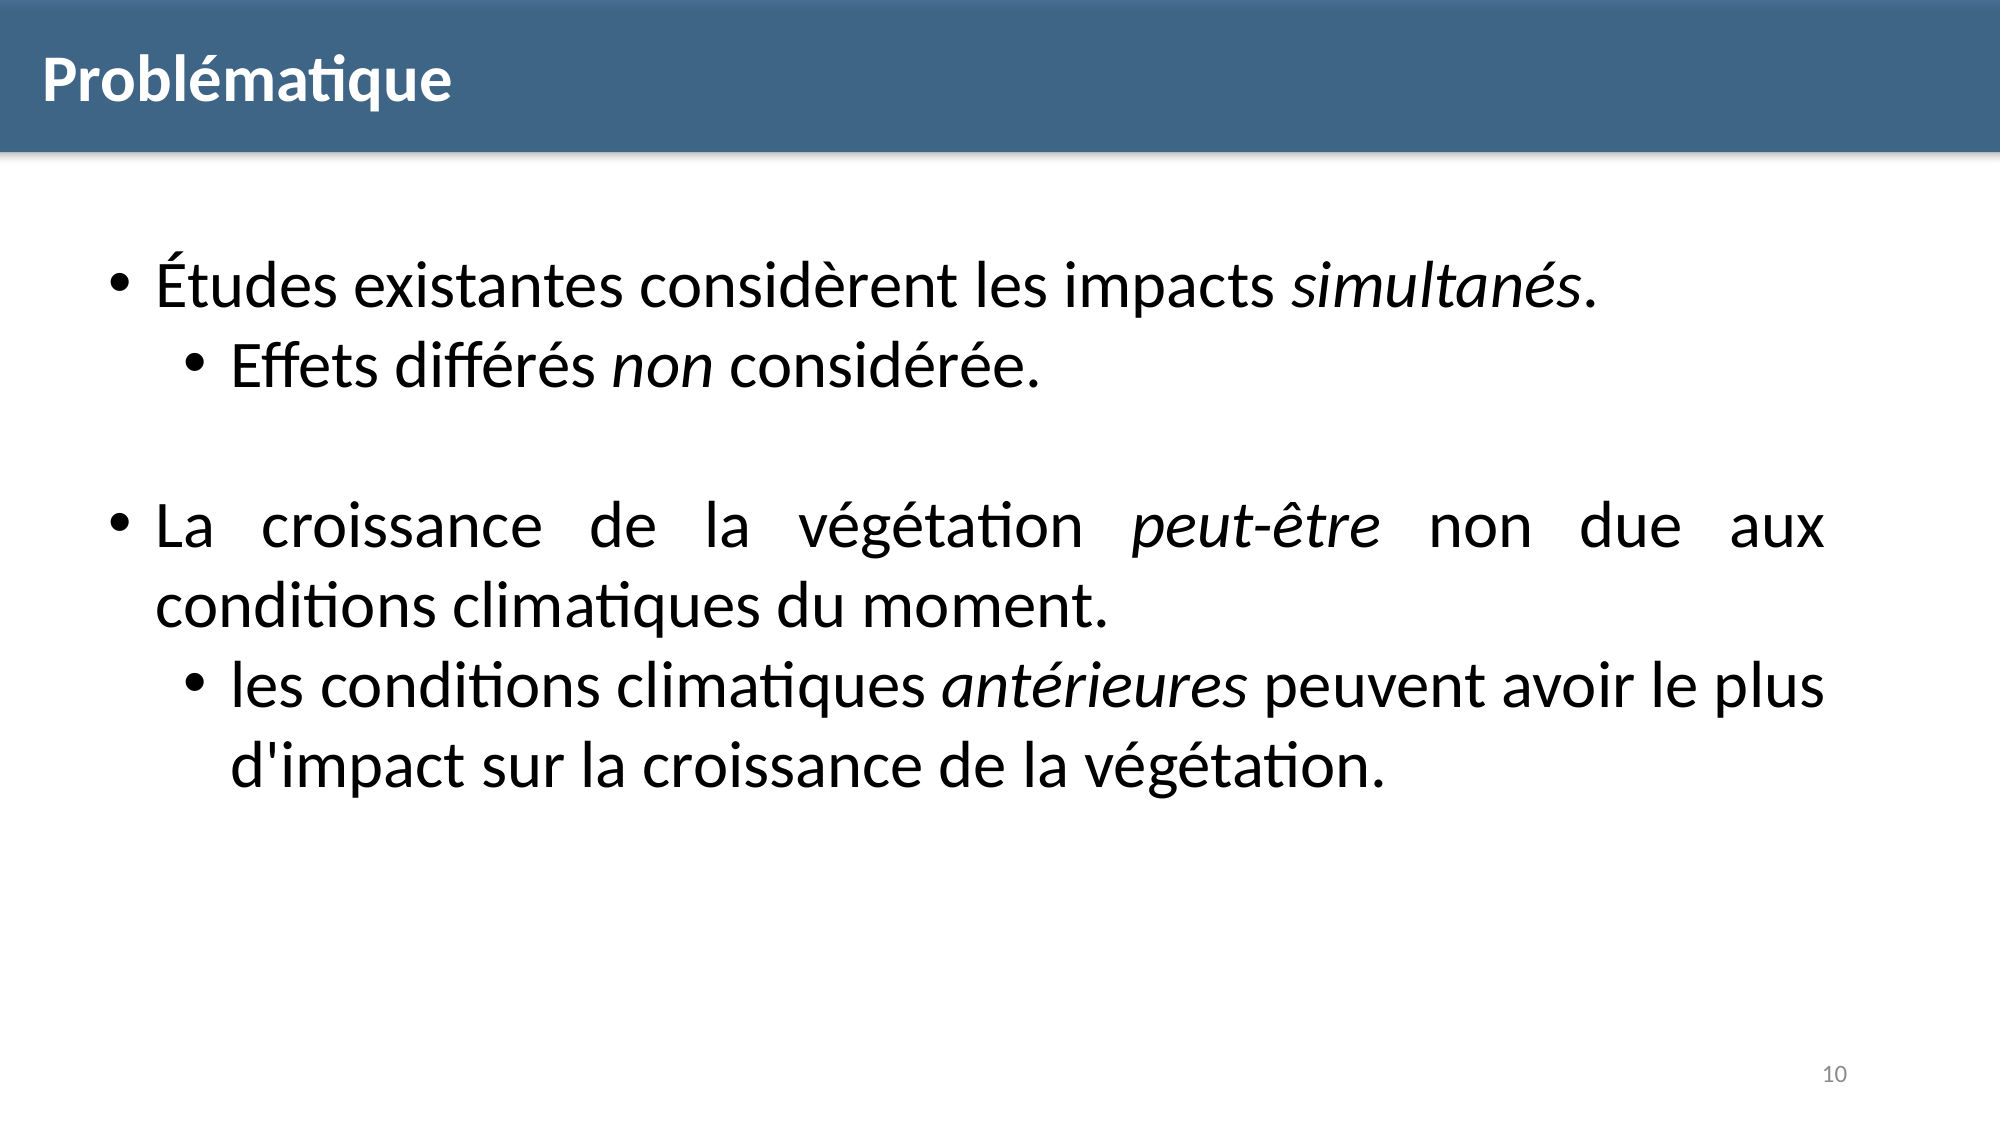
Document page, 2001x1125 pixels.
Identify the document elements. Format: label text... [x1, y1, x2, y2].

text_box [0, 0, 2000, 153]
text_box Études existantes considèrent les impacts simultanés. Effets différés non considérée. La croissance de la végétation peut-être non due aux conditions climatiques du moment. les conditions climatiques antérieures peuvent avoir le plus d'impact sur la croissance de la végétation. [93, 233, 1841, 809]
text_box Problématique [27, 34, 2000, 122]
slide_number 10 [1412, 1042, 1863, 1103]
